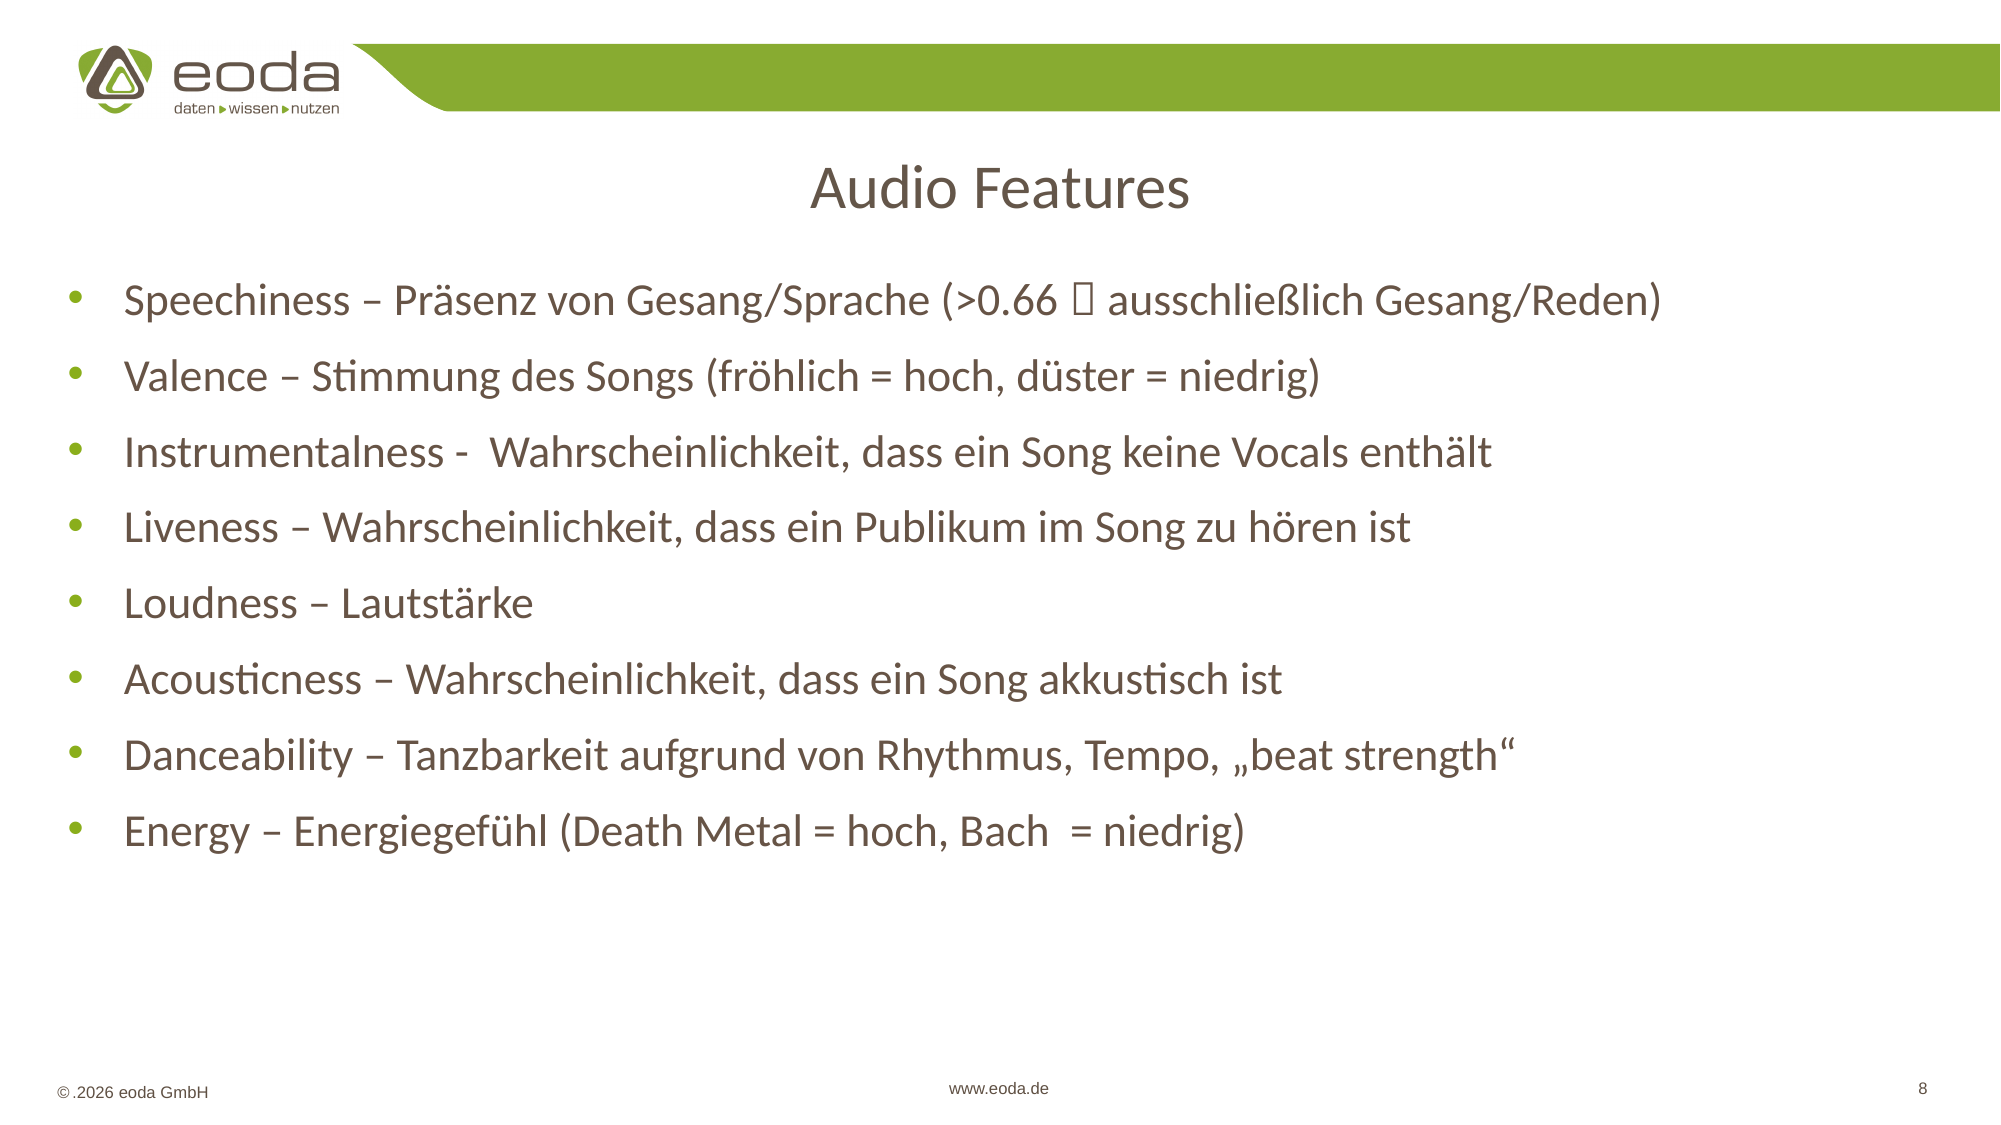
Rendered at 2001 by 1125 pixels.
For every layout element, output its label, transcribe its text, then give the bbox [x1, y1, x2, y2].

list Speechiness – Präsenz von Gesang/Sprache (>0.66  ausschließlich Gesang/Reden) Valence – Stimmung des Songs (fröhlich = hoch, düster = niedrig) Instrumentalness - Wahrscheinlichkeit, dass ein Song keine Vocals enthält Liveness – Wahrscheinlichkeit, dass ein Publikum im Song zu hören ist Loudness – Lautstärke Acousticness – Wahrscheinlichkeit, dass ein Song akkustisch ist Danceability – Tanzbarkeit aufgrund von Rhythmus, Tempo, „beat strength“ Energy – Energiegefühl (Death Metal = hoch, Bach = niedrig) [52, 262, 1949, 1007]
picture [73, 40, 344, 119]
list Audio Features [53, 147, 1949, 237]
